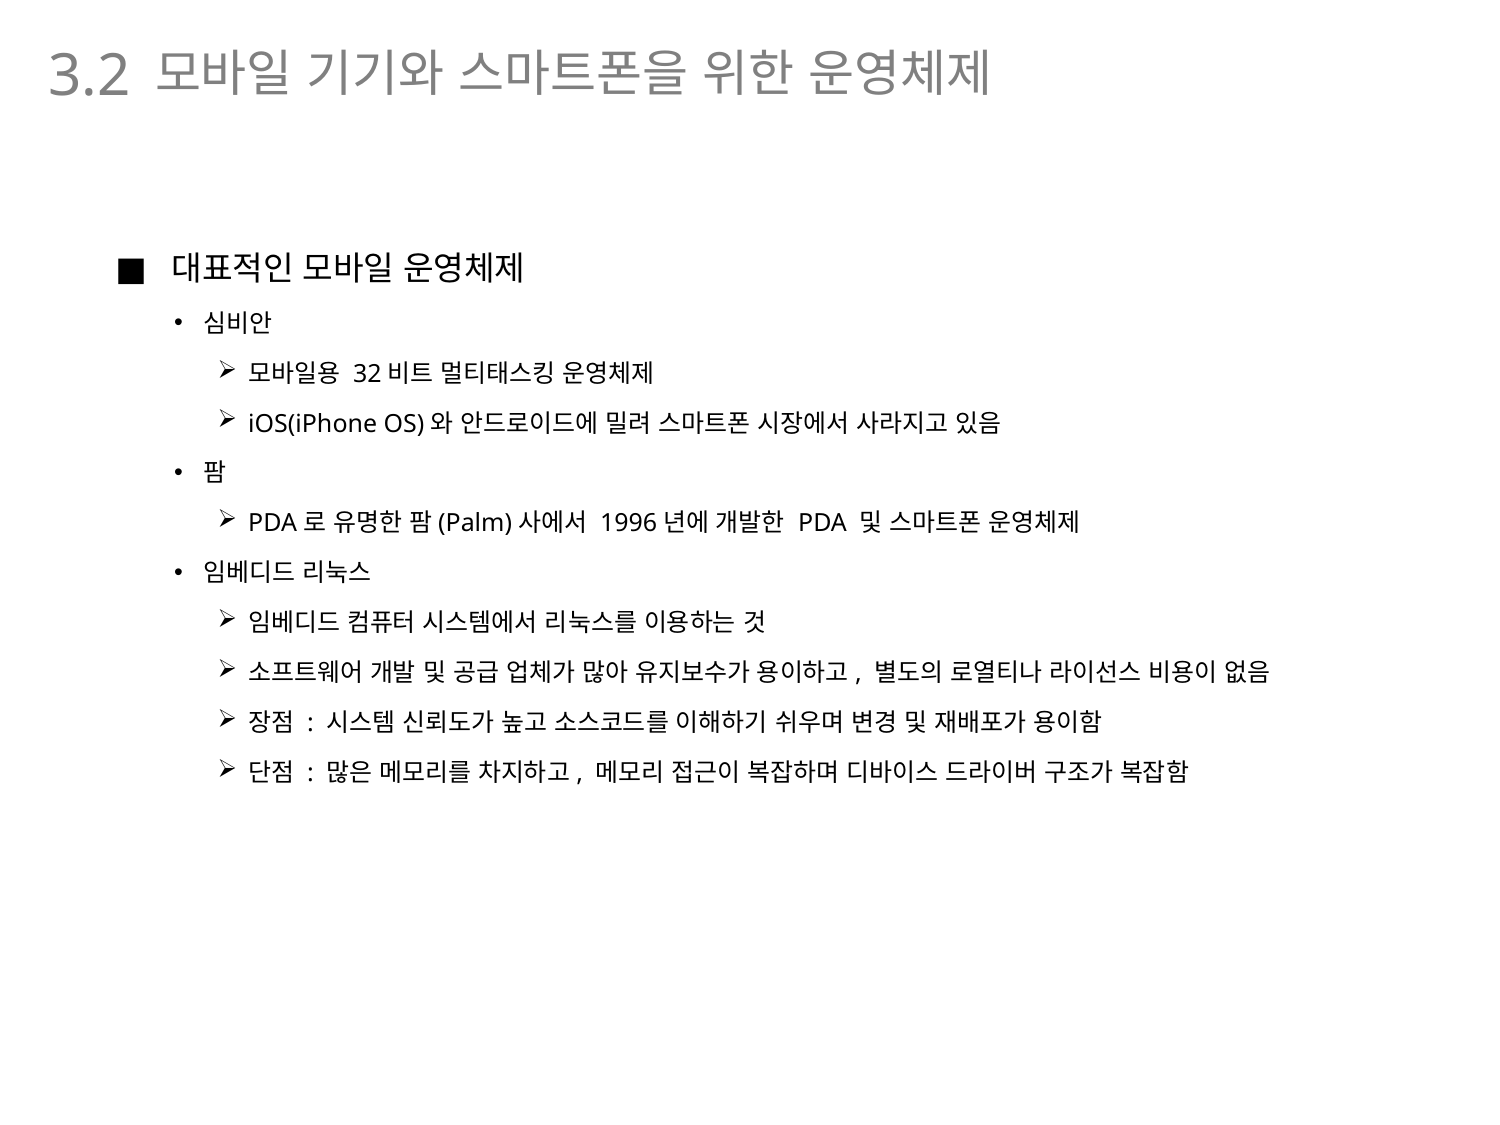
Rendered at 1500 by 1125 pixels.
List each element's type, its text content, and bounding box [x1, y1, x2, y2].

text_box 3.2 [41, 44, 184, 130]
list 대표적인 모바일 운영체제 심비안 모바일용 32비트 멀티태스킹 운영체제 iOS(iPhone OS)와 안드로이드에 밀려 스마트폰 시장에서 사라지고 있음 팜 PDA로 유명한 팜(Palm)사에서 1996년에 개발한 PDA 및 스마트폰 운영체제 임베디드 리눅스 임베디드 컴퓨터 시스템에서 리눅스를 이용하는 것 소프트웨어 개발 및 공급 업체가 많아 유지보수가 용이하고, 별도의 로열티나 라이선스 비용이 없음 장점 : 시스템 신뢰도가 높고 소스코드를 이해하기 쉬우며 변경 및 재배포가 용이함 단점 : 많은 메모리를 차지하고, 메모리 접근이 복잡하며 디바이스 드라이버 구조가 복잡함 [100, 219, 1424, 988]
text_box 모바일 기기와 스마트폰을 위한 운영체제 [147, 41, 1235, 127]
